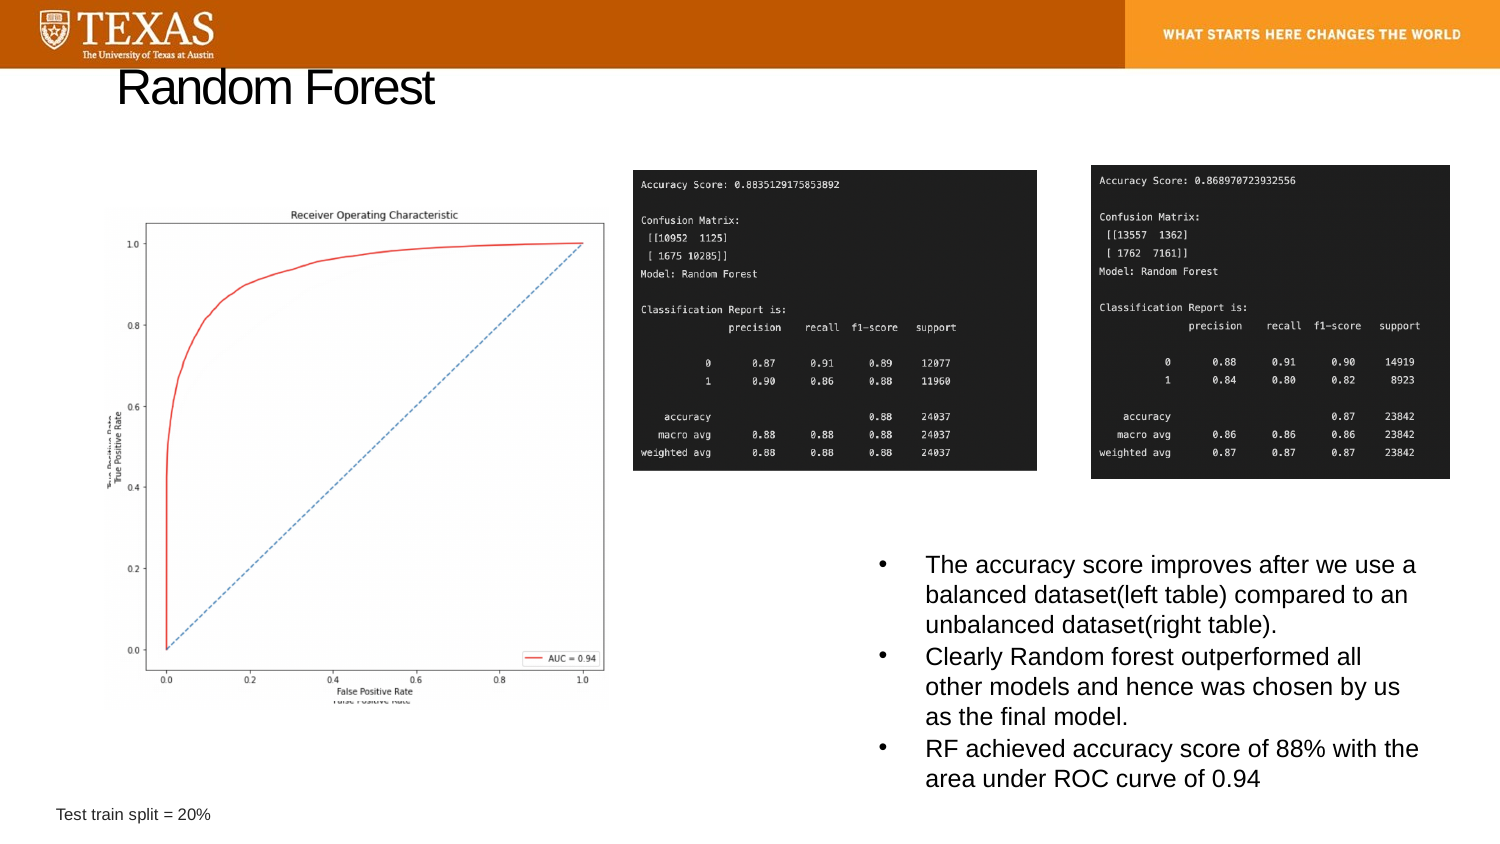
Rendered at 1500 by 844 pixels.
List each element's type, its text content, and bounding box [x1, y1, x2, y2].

picture [1090, 164, 1450, 479]
text_box Test train split = 20% [53, 803, 826, 824]
text_box The accuracy score improves after we use a balanced dataset(left table) compared to an unbalanced dataset(right table). Clearly Random forest outperformed all other models and hence was chosen by us as the final model. RF achieved accuracy score of 88% with the area under ROC curve of 0.94 [876, 548, 1427, 793]
picture [104, 207, 609, 710]
picture [0, 0, 1500, 76]
title Random Forest [102, 54, 1398, 176]
picture [631, 169, 1037, 474]
